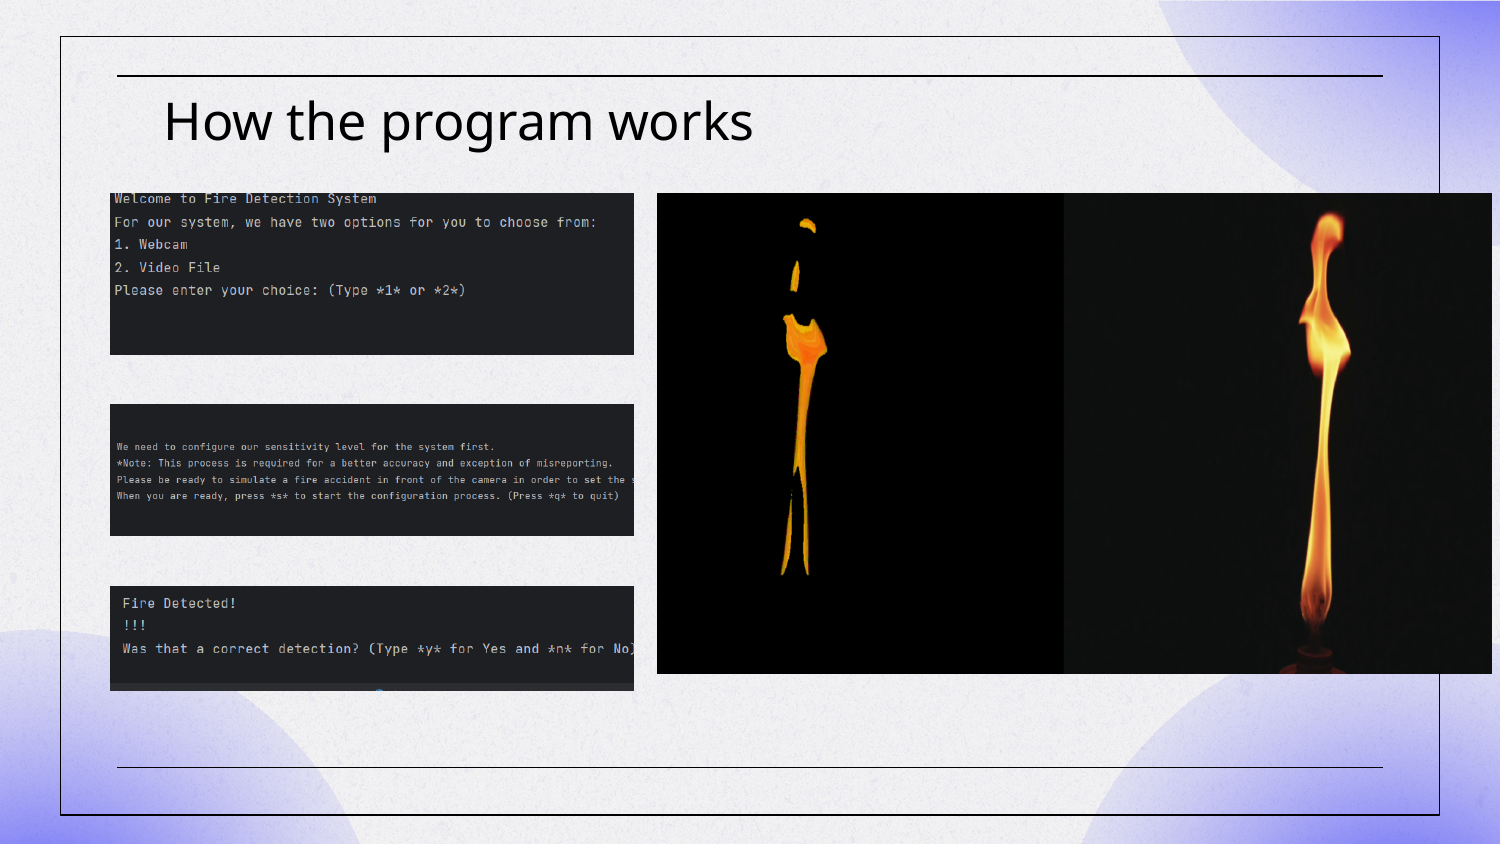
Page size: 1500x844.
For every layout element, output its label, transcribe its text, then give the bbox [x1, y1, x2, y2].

title How the program works [148, 72, 1352, 167]
picture [657, 193, 1492, 674]
picture [110, 193, 635, 355]
picture [110, 404, 635, 537]
picture [110, 585, 635, 692]
